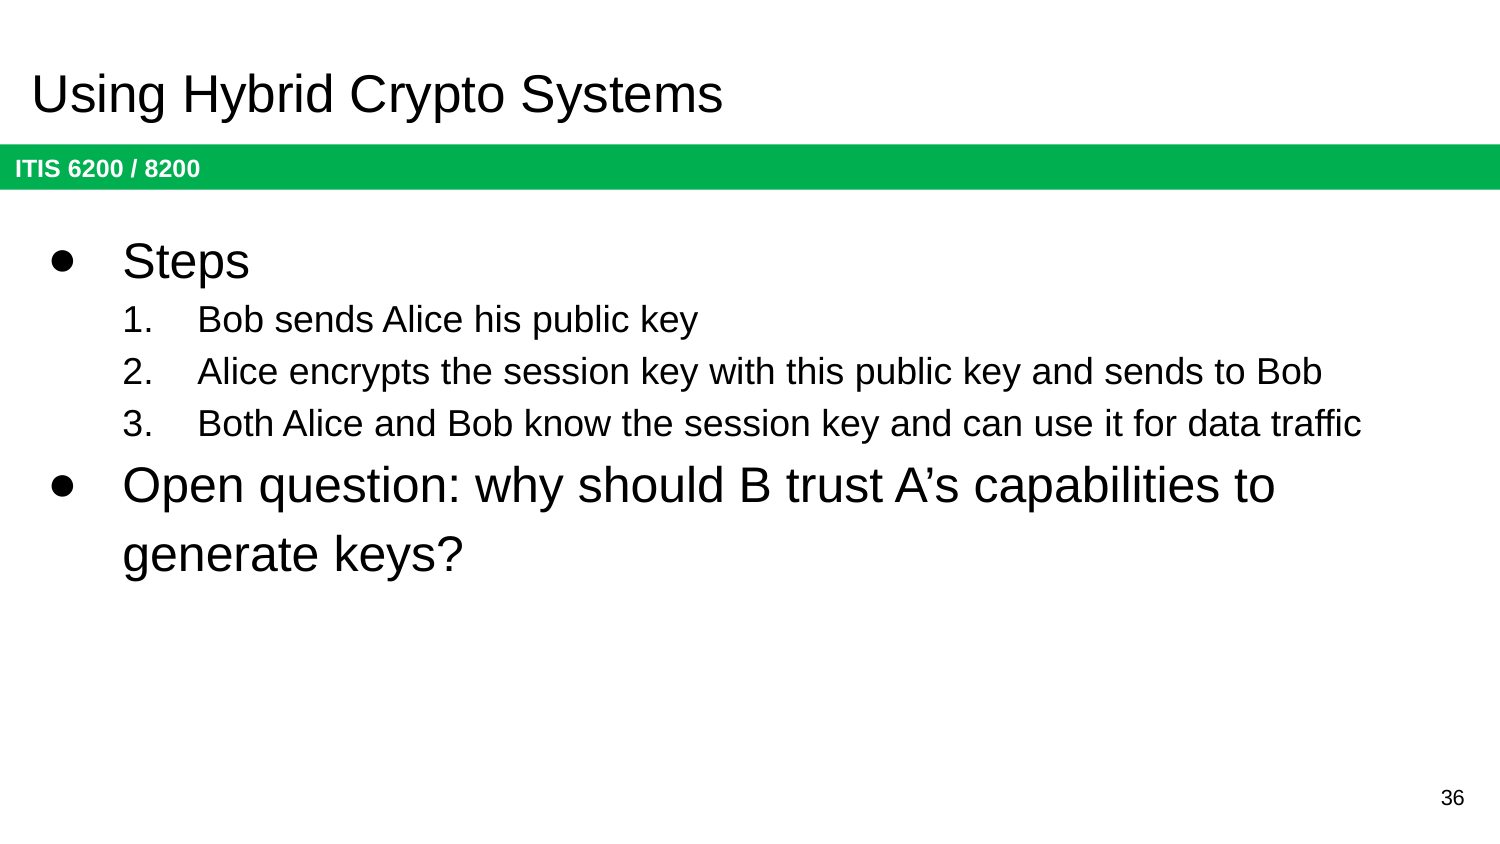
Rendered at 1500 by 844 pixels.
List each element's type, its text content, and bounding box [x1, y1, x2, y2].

title Using Hybrid Crypto Systems [16, 44, 1415, 139]
slide_number 36 [1389, 764, 1480, 830]
list Steps Bob sends Alice his public key Alice encrypts the session key with this public key and sends to Bob Both Alice and Bob know the session key and can use it for data traffic Open question: why should B trust A’s capabilities to generate keys? [32, 204, 1431, 765]
